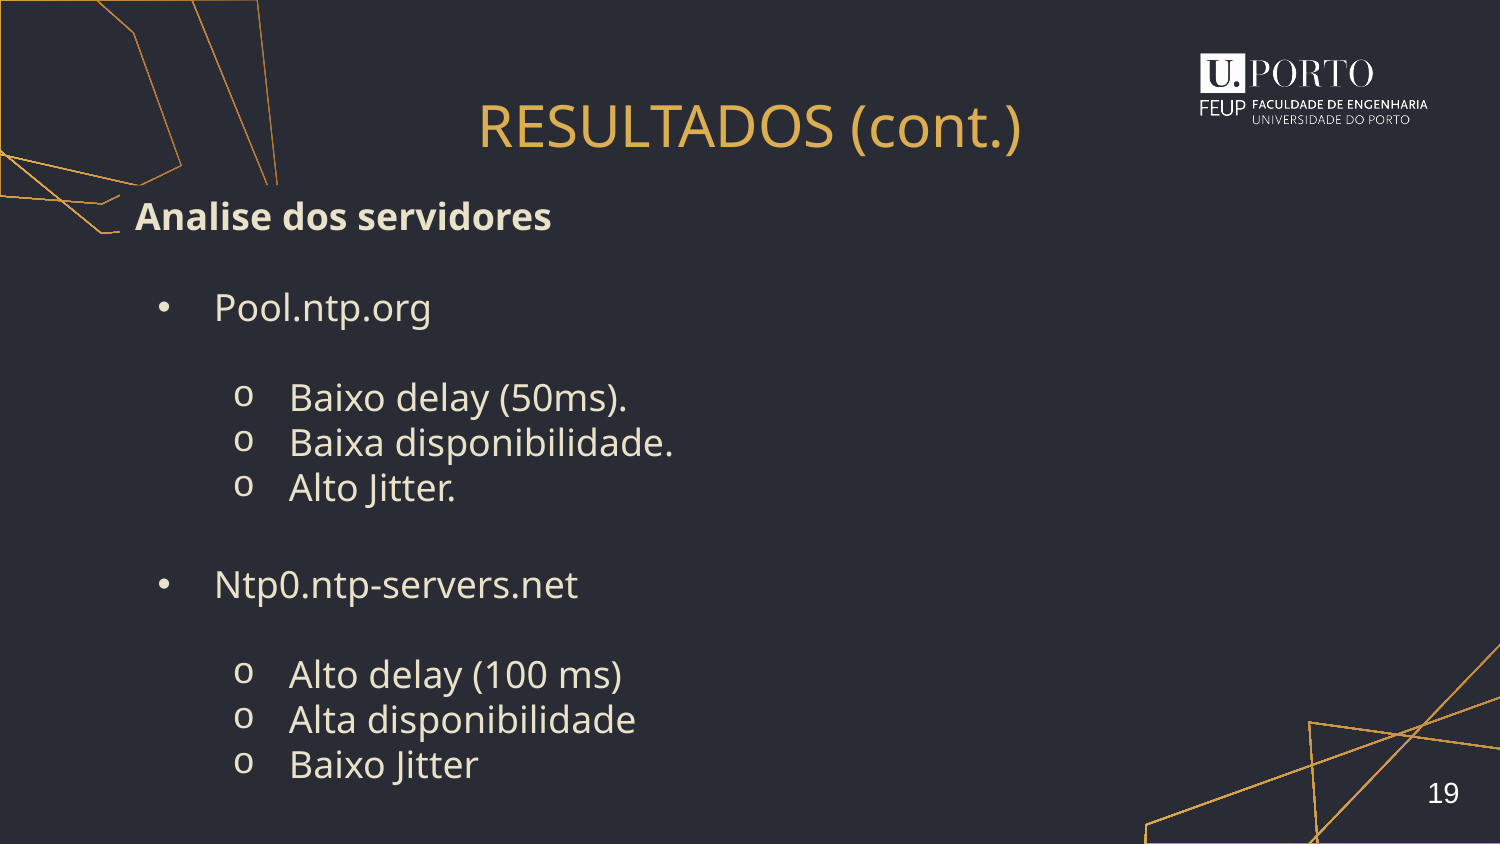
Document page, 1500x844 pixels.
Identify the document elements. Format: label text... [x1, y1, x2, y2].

text_box 19 [1412, 767, 1493, 818]
picture [1185, 39, 1440, 139]
title RESULTADOS (cont.) [327, 88, 1173, 160]
text_box Pool.ntp.org Baixo delay (50ms). Baixa disponibilidade. Alto Jitter. Ntp0.ntp-servers.net Alto delay (100 ms) Alta disponibilidade Baixo Jitter [119, 268, 1353, 767]
text_box Analise dos servidores [119, 185, 942, 246]
